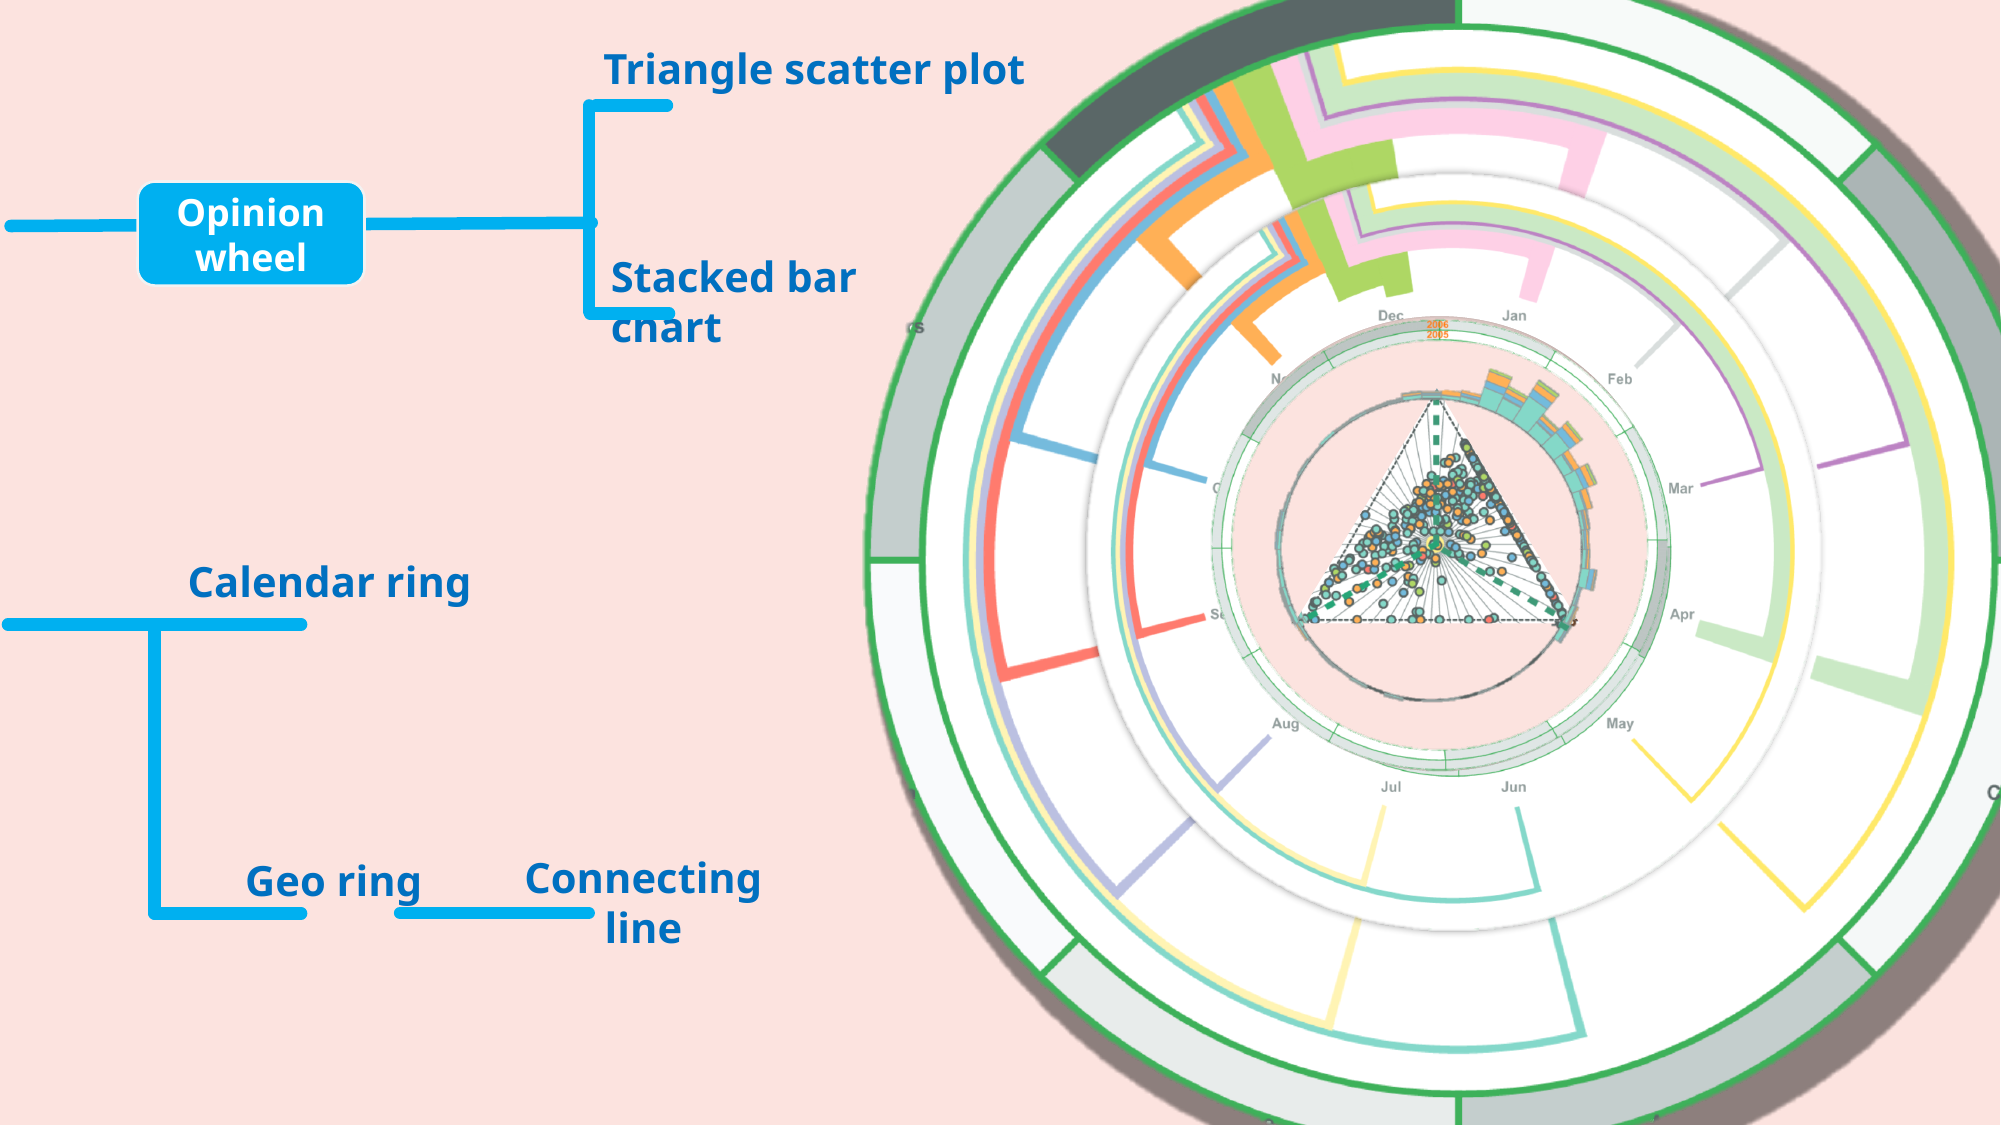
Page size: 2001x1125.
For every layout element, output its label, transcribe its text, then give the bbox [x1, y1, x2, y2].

text_box Stacked bar chart [596, 243, 781, 359]
text_box Opinion wheel [136, 227, 366, 287]
picture [781, 0, 2001, 1125]
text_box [10, 222, 588, 227]
text_box Calendar ring [172, 548, 568, 614]
text_box Connecting line [486, 844, 781, 960]
text_box Triangle scatter plot [588, 35, 781, 100]
text_box Geo ring [230, 847, 486, 913]
text_box Opinion wheel [136, 180, 366, 222]
